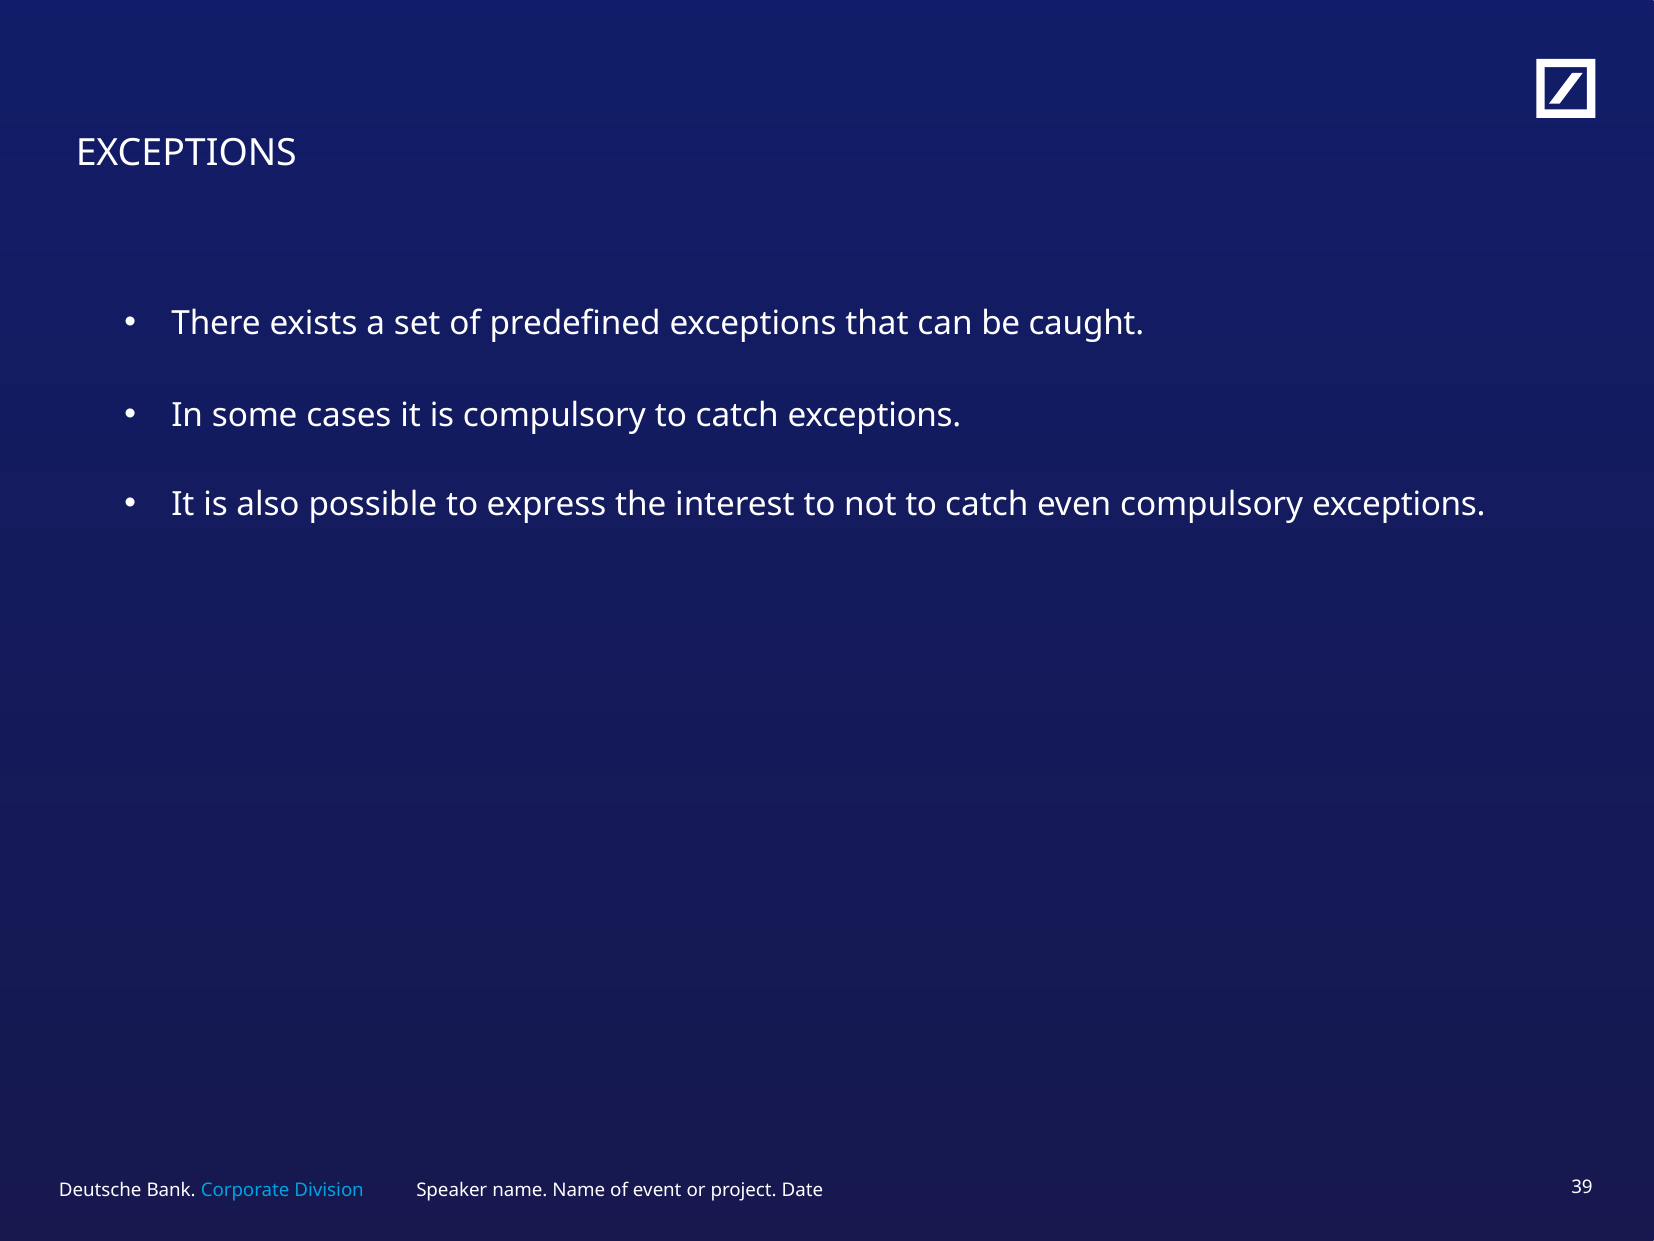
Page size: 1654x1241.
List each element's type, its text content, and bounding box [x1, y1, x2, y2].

title EXCEPTIONS [75, 133, 1497, 226]
text_box There exists a set of predefined exceptions that can be caught. In some cases it is compulsory to catch exceptions. It is also possible to express the interest to not to catch even compulsory exceptions. [122, 249, 1532, 523]
footer Speaker name. Name of event or project. Date [416, 1181, 1227, 1212]
slide_number 38 [1535, 1181, 1593, 1212]
